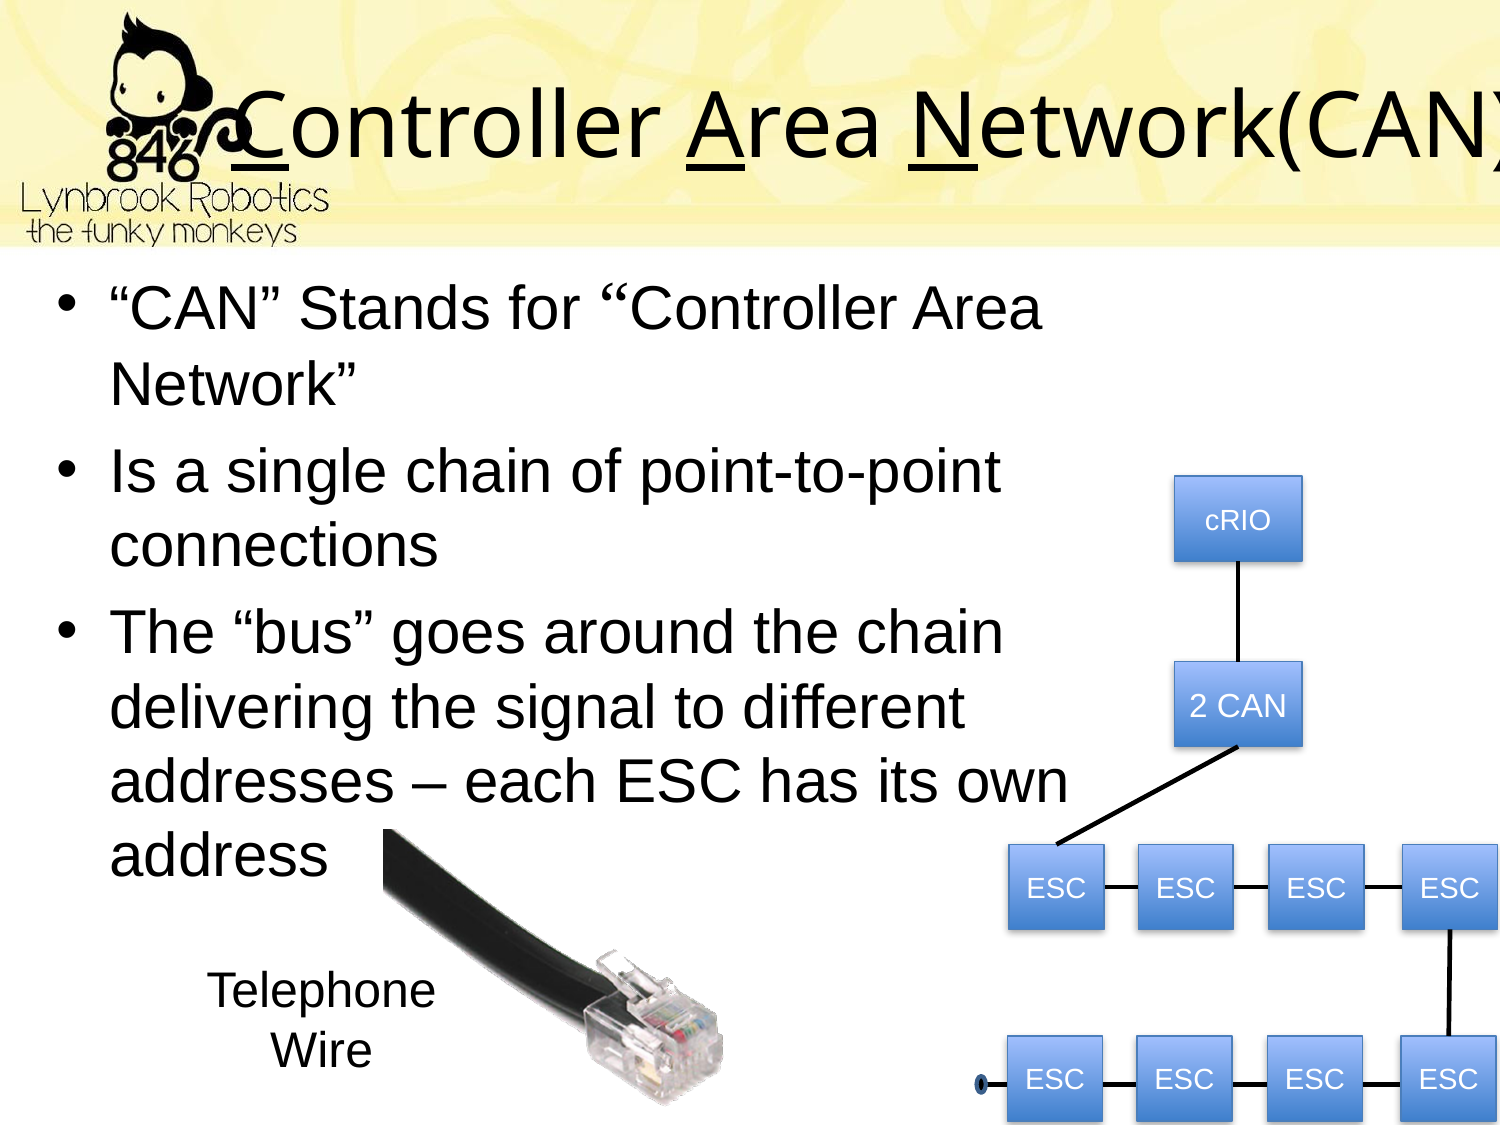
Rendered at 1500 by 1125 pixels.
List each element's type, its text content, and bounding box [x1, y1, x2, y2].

text_box “CAN” Stands for “Controller Area Network” Is a single chain of point-to-point connections The “bus” goes around the chain delivering the signal to different addresses – each ESC has its own address [41, 252, 1267, 903]
text_box Telephone Wire [174, 949, 378, 1120]
title Controller Area Network(CAN) [199, 26, 1500, 215]
picture [0, 0, 1500, 1125]
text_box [976, 475, 1498, 1122]
